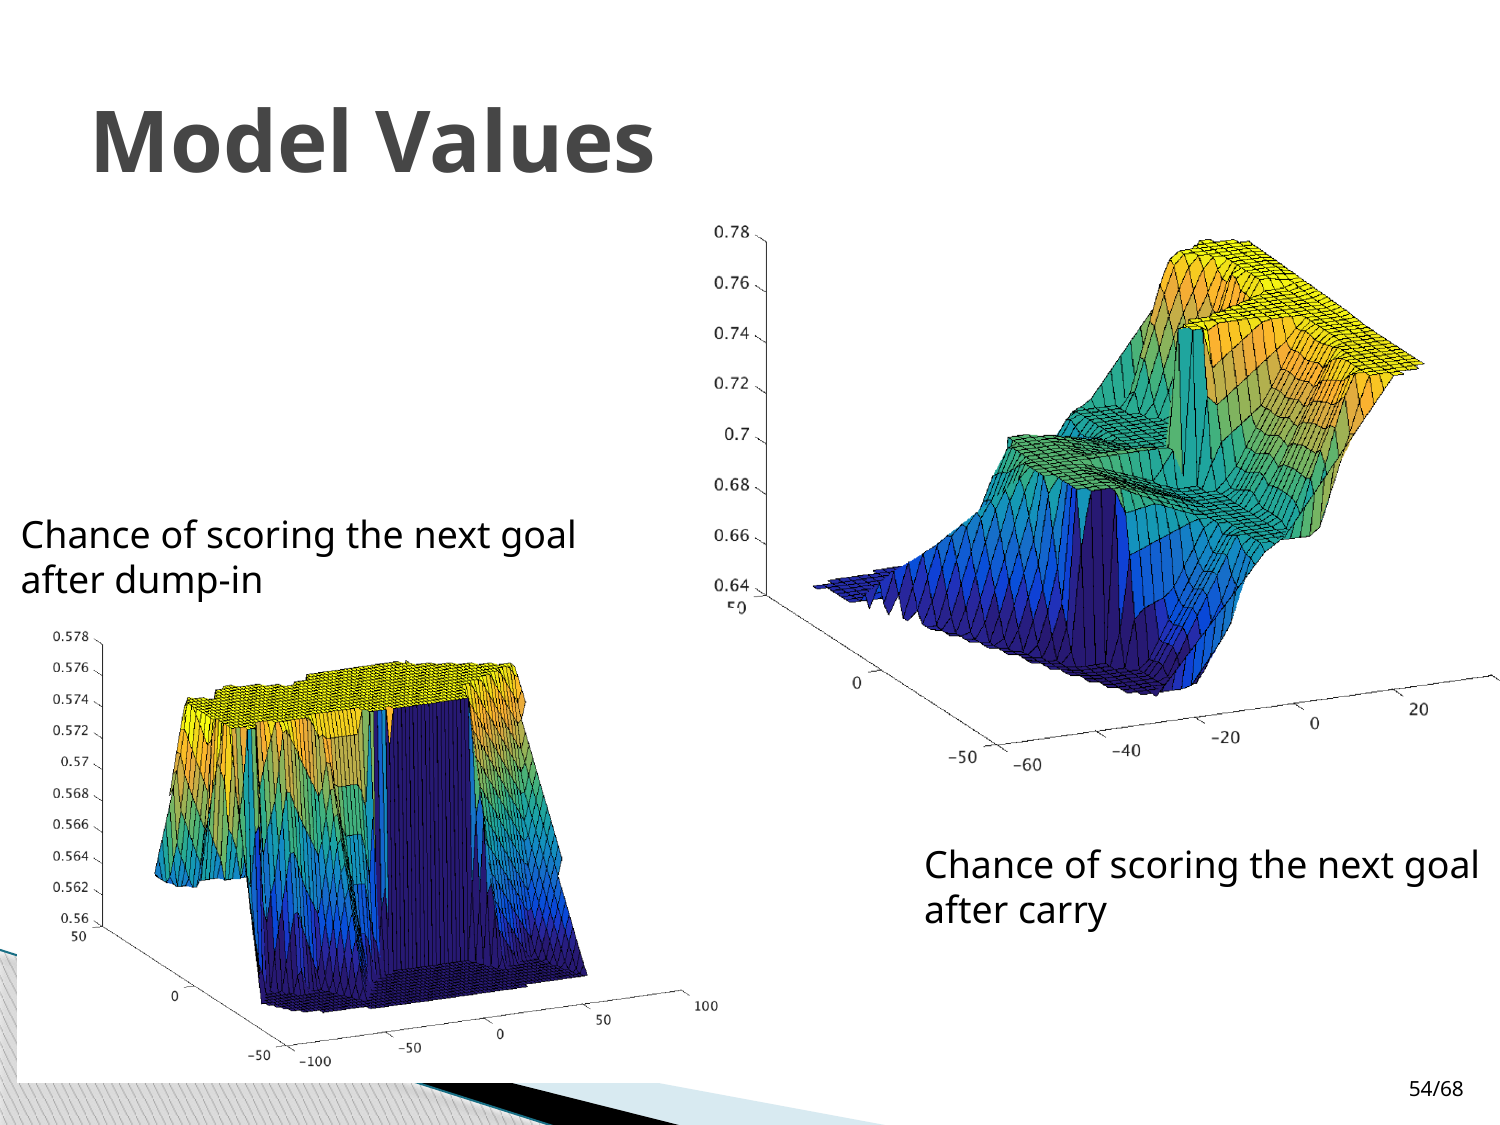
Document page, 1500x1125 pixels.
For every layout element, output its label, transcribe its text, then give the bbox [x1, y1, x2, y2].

title Model Values [75, 45, 1425, 233]
slide_number 54/68 [1376, 1051, 1479, 1112]
picture [17, 608, 739, 1083]
text_box Chance of scoring the next goal after dump-in [5, 503, 556, 609]
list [562, 184, 1500, 788]
text_box Chance of scoring the next goal after carry [909, 834, 1500, 939]
